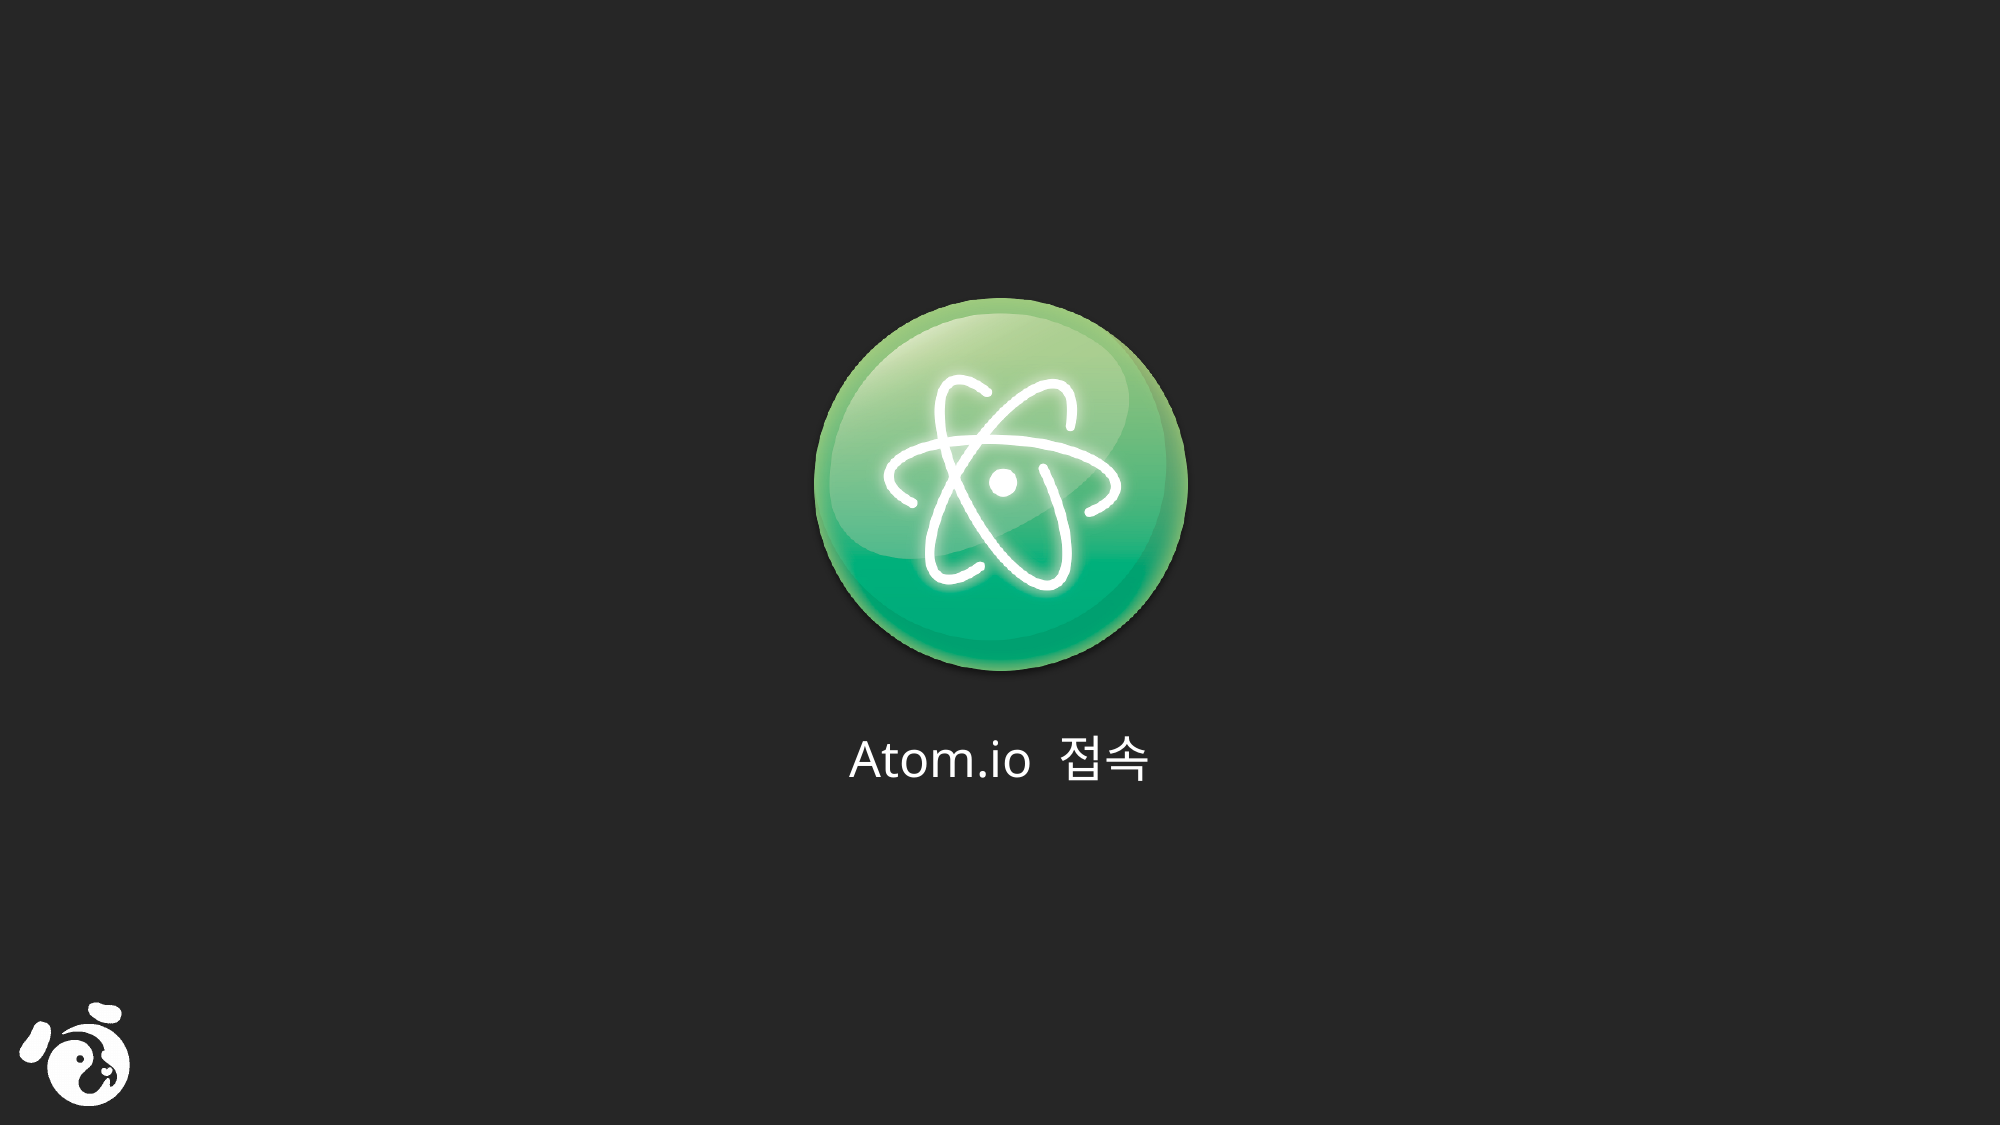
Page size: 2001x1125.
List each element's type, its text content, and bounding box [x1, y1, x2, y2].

picture [13, 994, 141, 1115]
picture [796, 280, 1204, 687]
text_box Atom.io 접속 [587, 720, 1412, 795]
